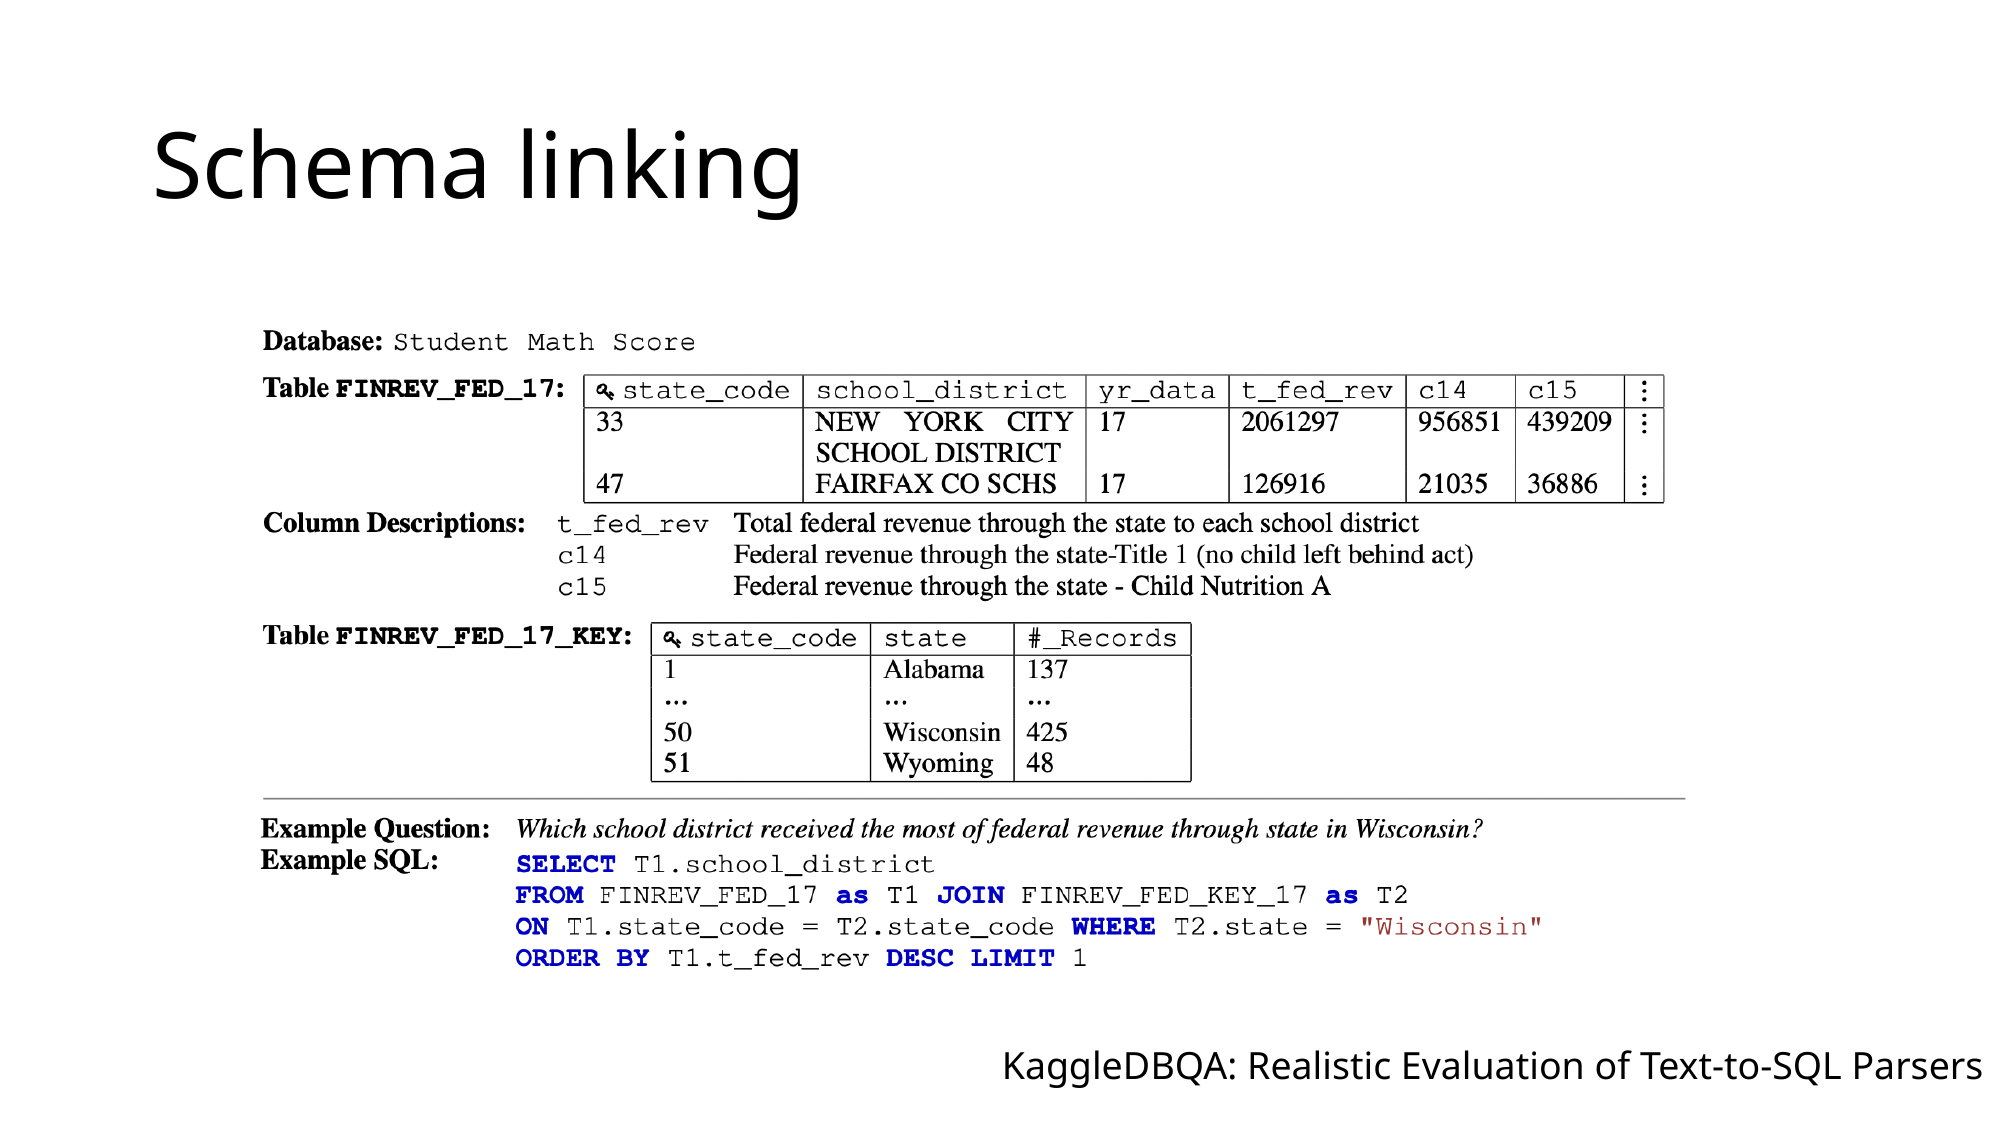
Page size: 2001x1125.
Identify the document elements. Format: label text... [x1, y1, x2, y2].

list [228, 276, 1772, 992]
text_box KaggleDBQA: Realistic Evaluation of Text-to-SQL Parsers [987, 1034, 1999, 1095]
title Schema linking [137, 59, 1863, 278]
